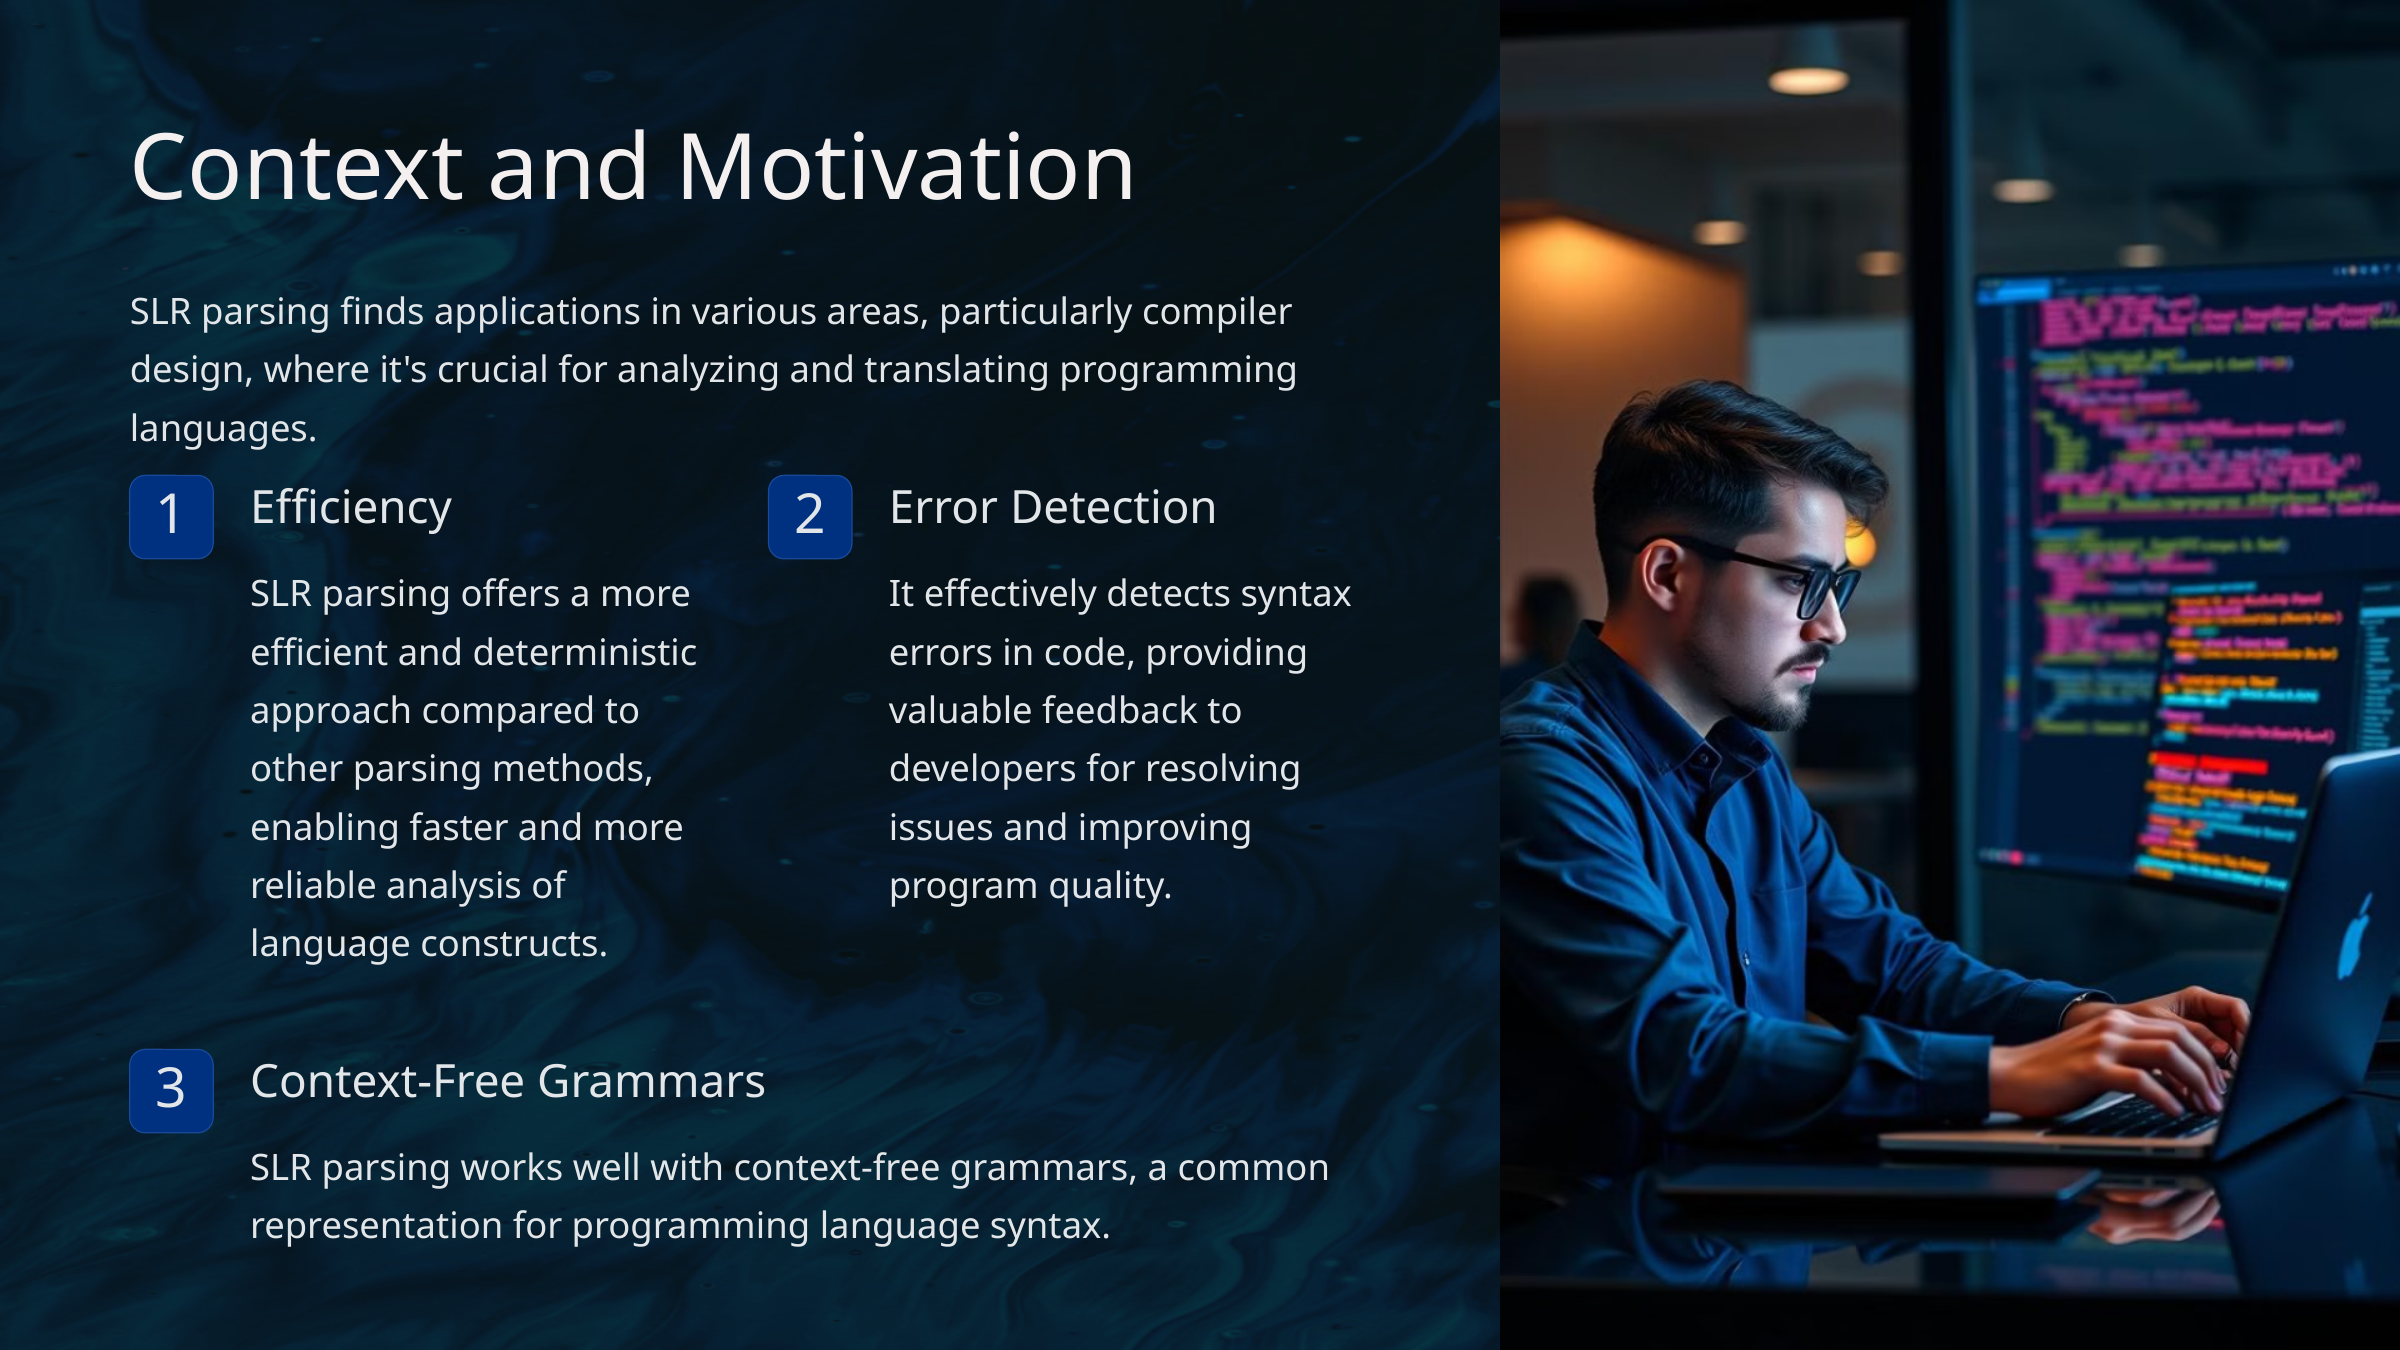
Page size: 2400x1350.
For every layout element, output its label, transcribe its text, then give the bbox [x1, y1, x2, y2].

text_box [129, 1049, 214, 1133]
text_box [768, 475, 852, 559]
text_box SLR parsing works well with context-free grammars, a common representation for programming language syntax. [250, 1129, 1371, 1249]
text_box 3 [155, 1063, 187, 1119]
text_box Context-Free Grammars [250, 1049, 731, 1108]
text_box Context and Motivation [129, 101, 1057, 218]
text_box SLR parsing finds applications in various areas, particularly compiler design, where it's crucial for analyzing and translating programming languages. [129, 273, 1371, 392]
text_box 1 [158, 489, 185, 545]
text_box Efficiency [250, 475, 714, 534]
text_box Error Detection [888, 475, 1353, 534]
text_box It effectively detects syntax errors in code, providing valuable feedback to developers for resolving issues and improving program quality. [889, 555, 1371, 912]
text_box 2 [794, 489, 826, 545]
text_box [129, 475, 214, 559]
picture [0, 0, 2400, 1350]
text_box SLR parsing offers a more efficient and deterministic approach compared to other parsing methods, enabling faster and more reliable analysis of language constructs. [250, 555, 732, 971]
